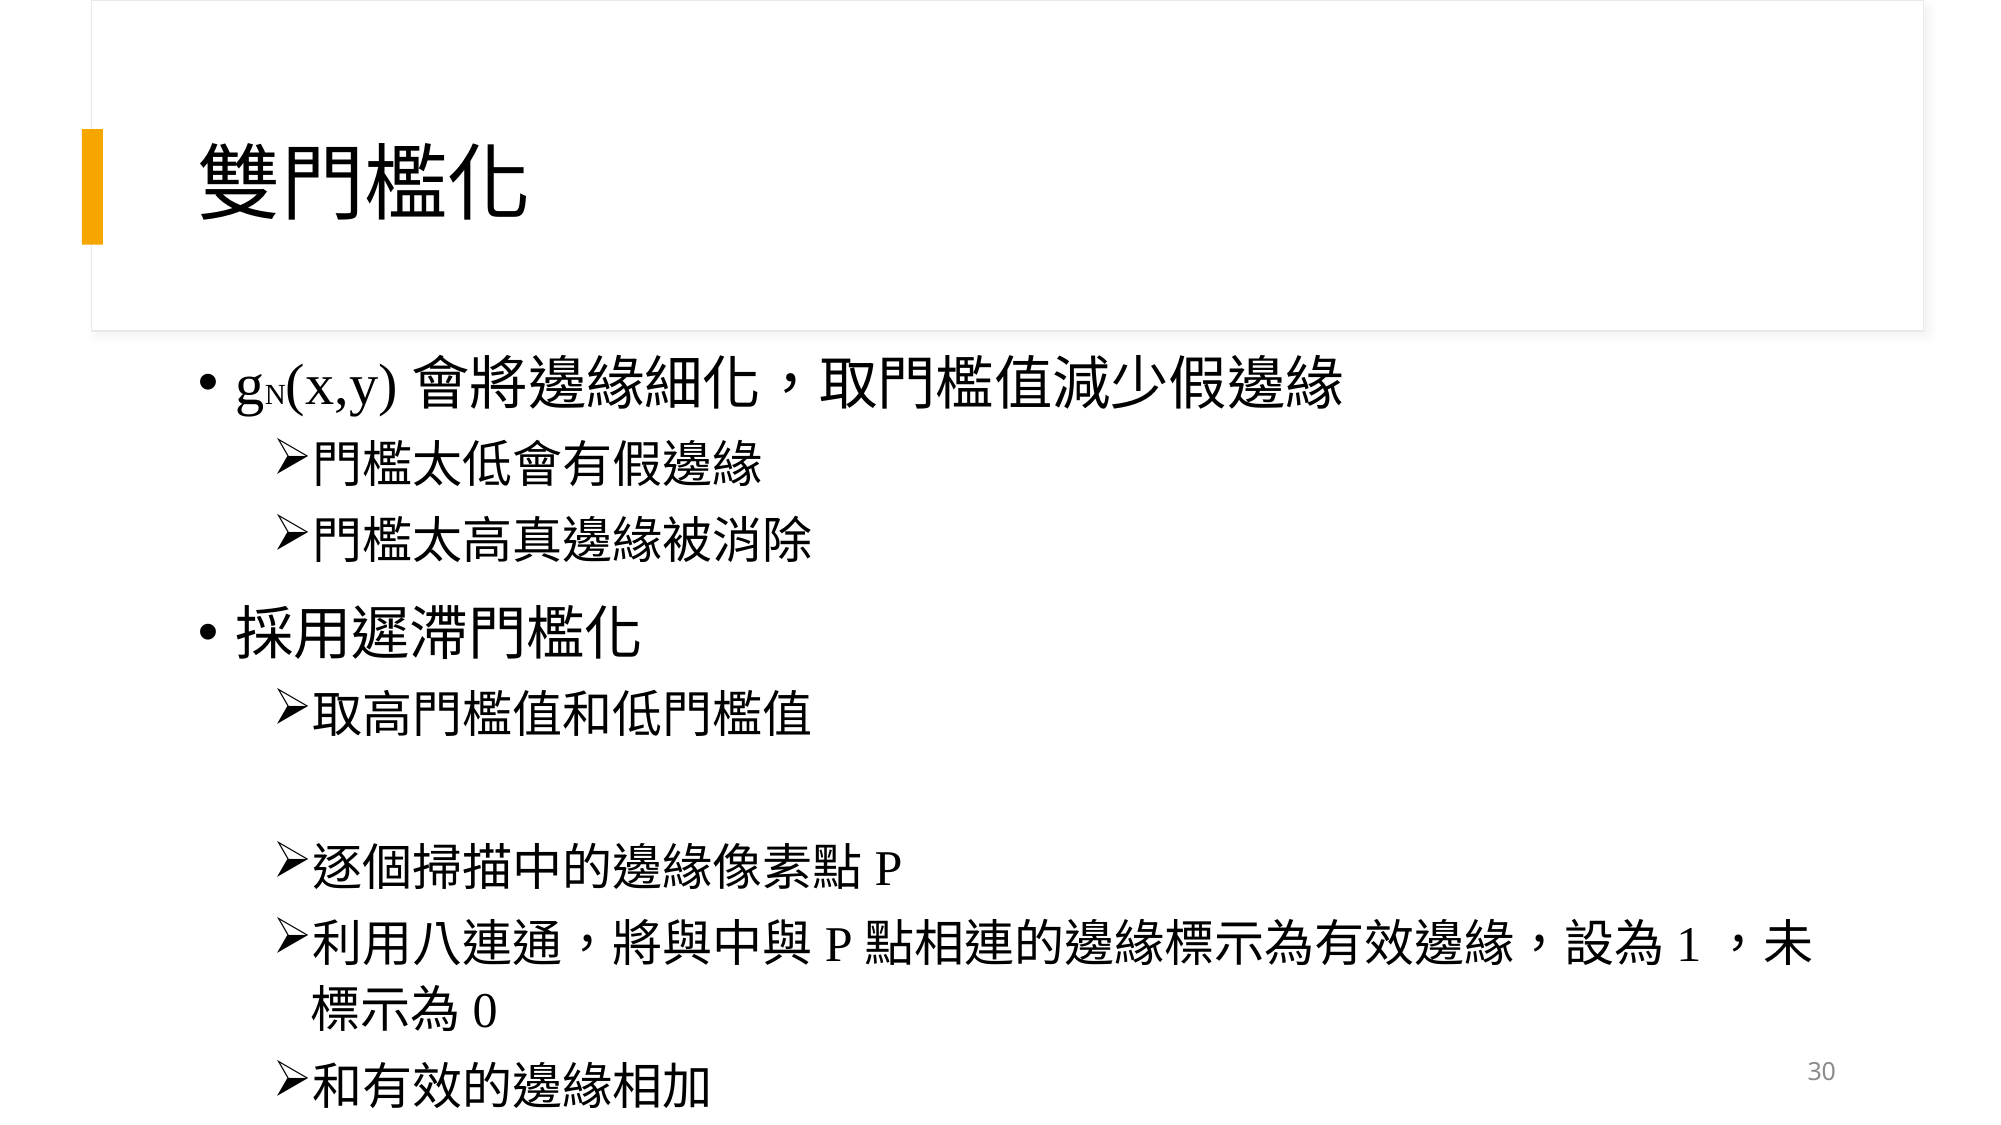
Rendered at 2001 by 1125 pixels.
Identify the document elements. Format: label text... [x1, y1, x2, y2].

title 雙門檻化 [183, 90, 1851, 284]
slide_number 30 [1401, 1042, 1851, 1103]
